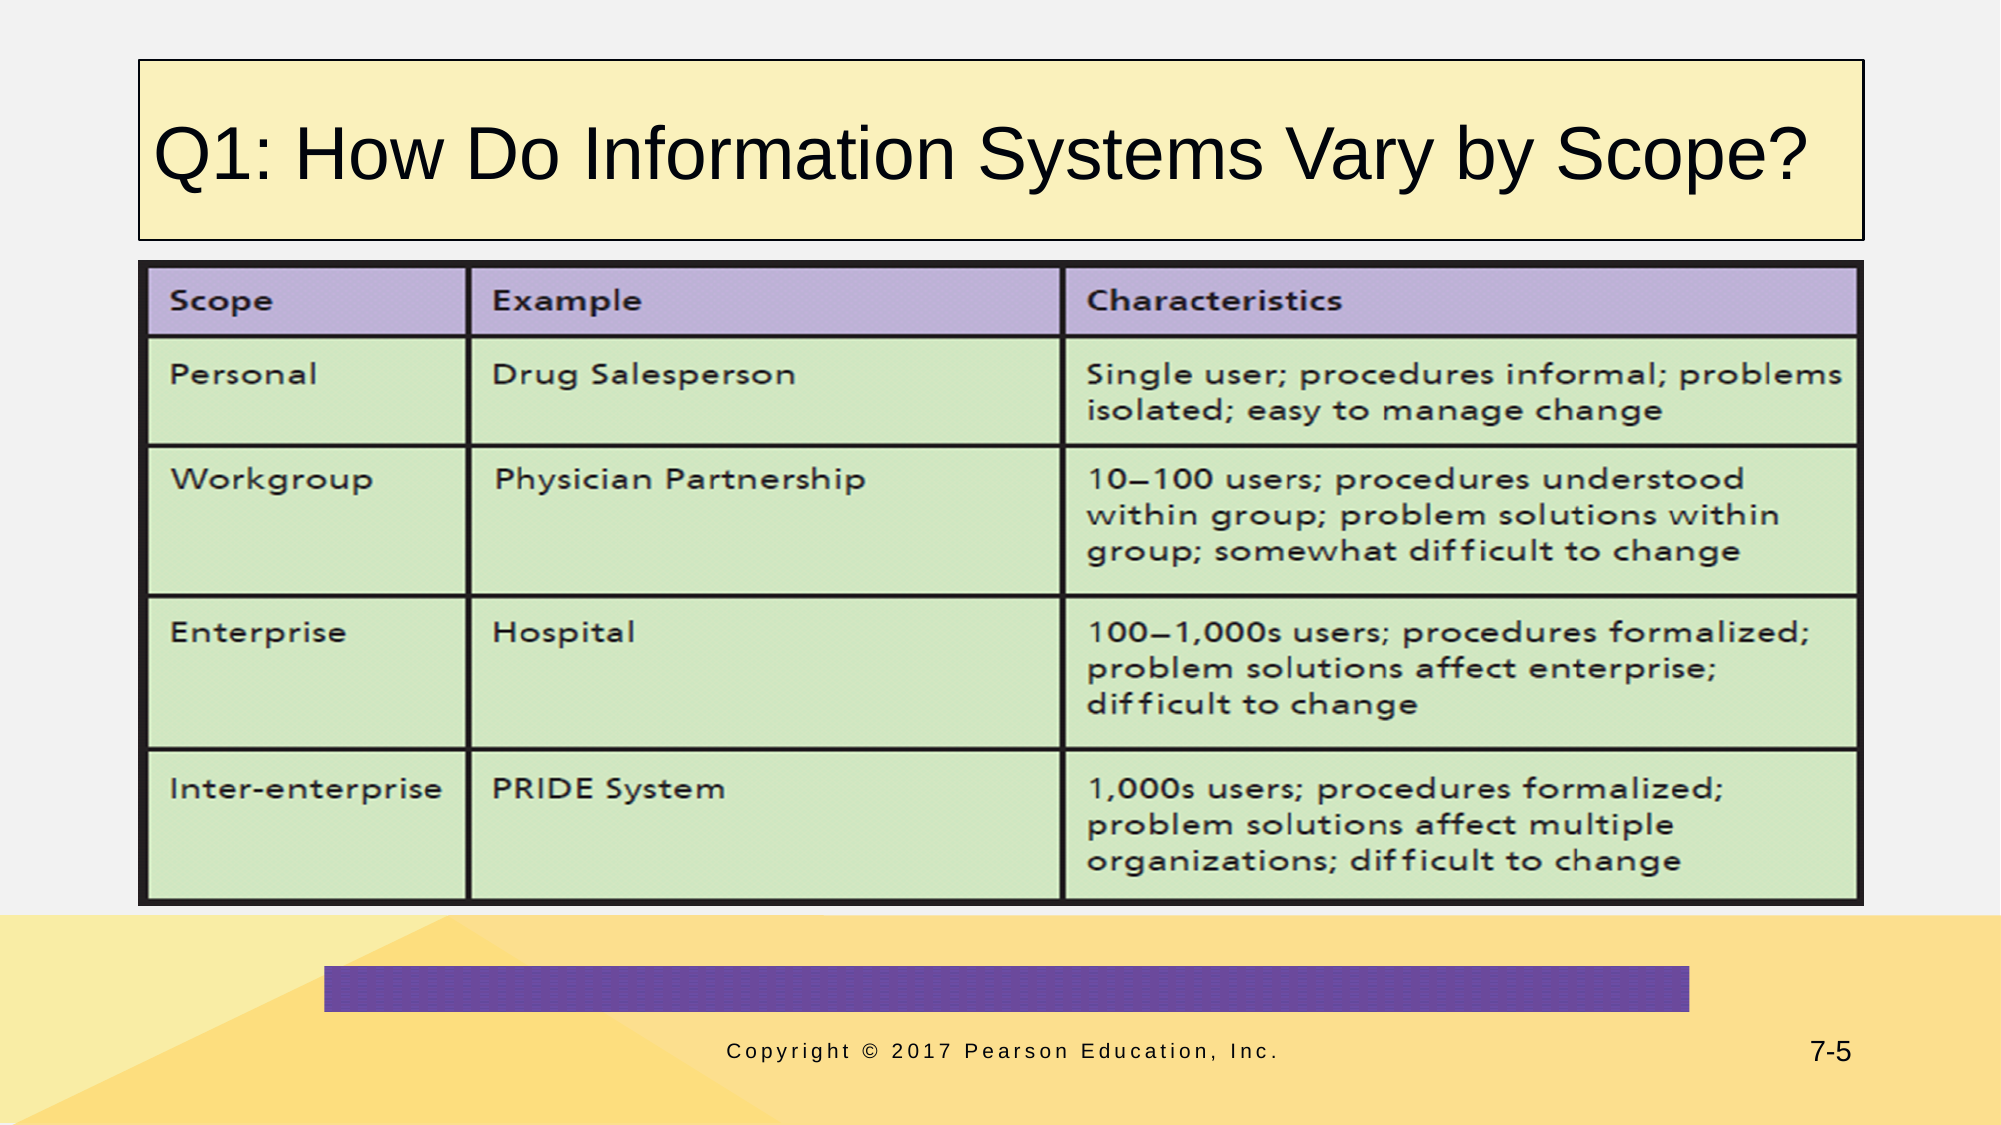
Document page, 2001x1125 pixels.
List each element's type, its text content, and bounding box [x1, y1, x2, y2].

title Q1: How Do Information Systems Vary by Scope? [138, 59, 1865, 241]
picture [138, 260, 1864, 907]
footer Copyright © 2017 Pearson Education, Inc. [326, 1025, 1677, 1075]
